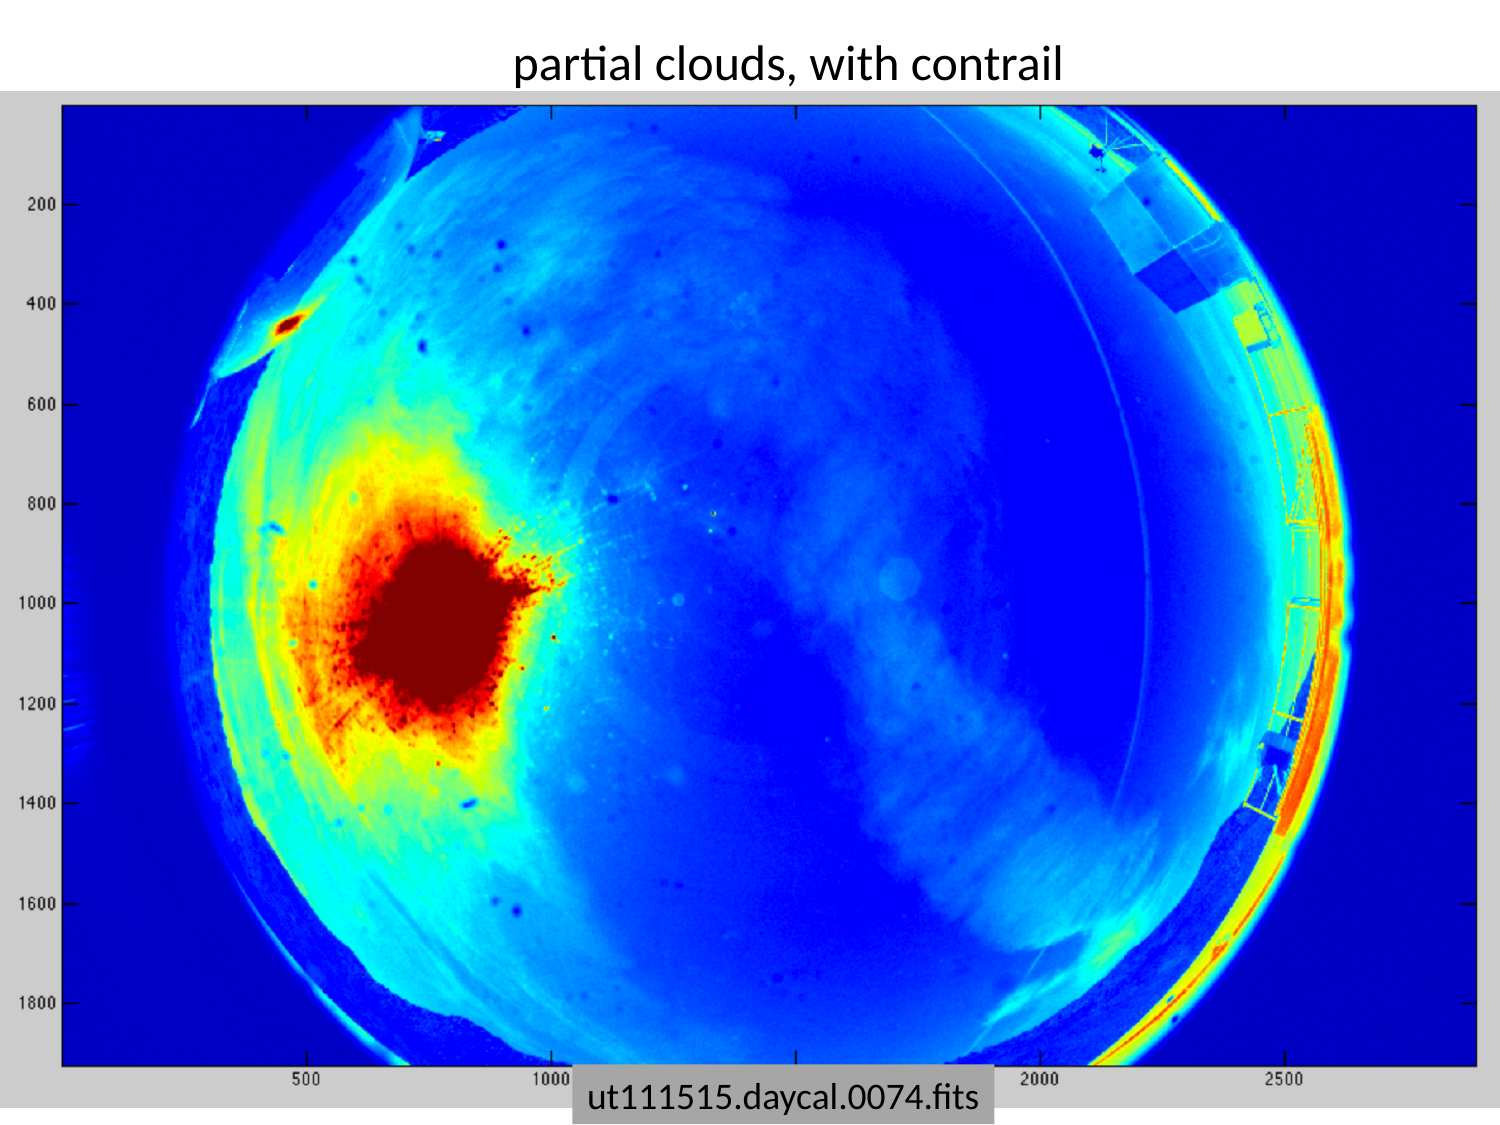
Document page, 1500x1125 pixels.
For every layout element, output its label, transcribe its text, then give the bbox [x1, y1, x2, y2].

text_box partial clouds, with contrail [497, 23, 1080, 89]
text_box ut111515.daycal.0074.fits [572, 1116, 995, 1125]
picture [0, 91, 1500, 1108]
